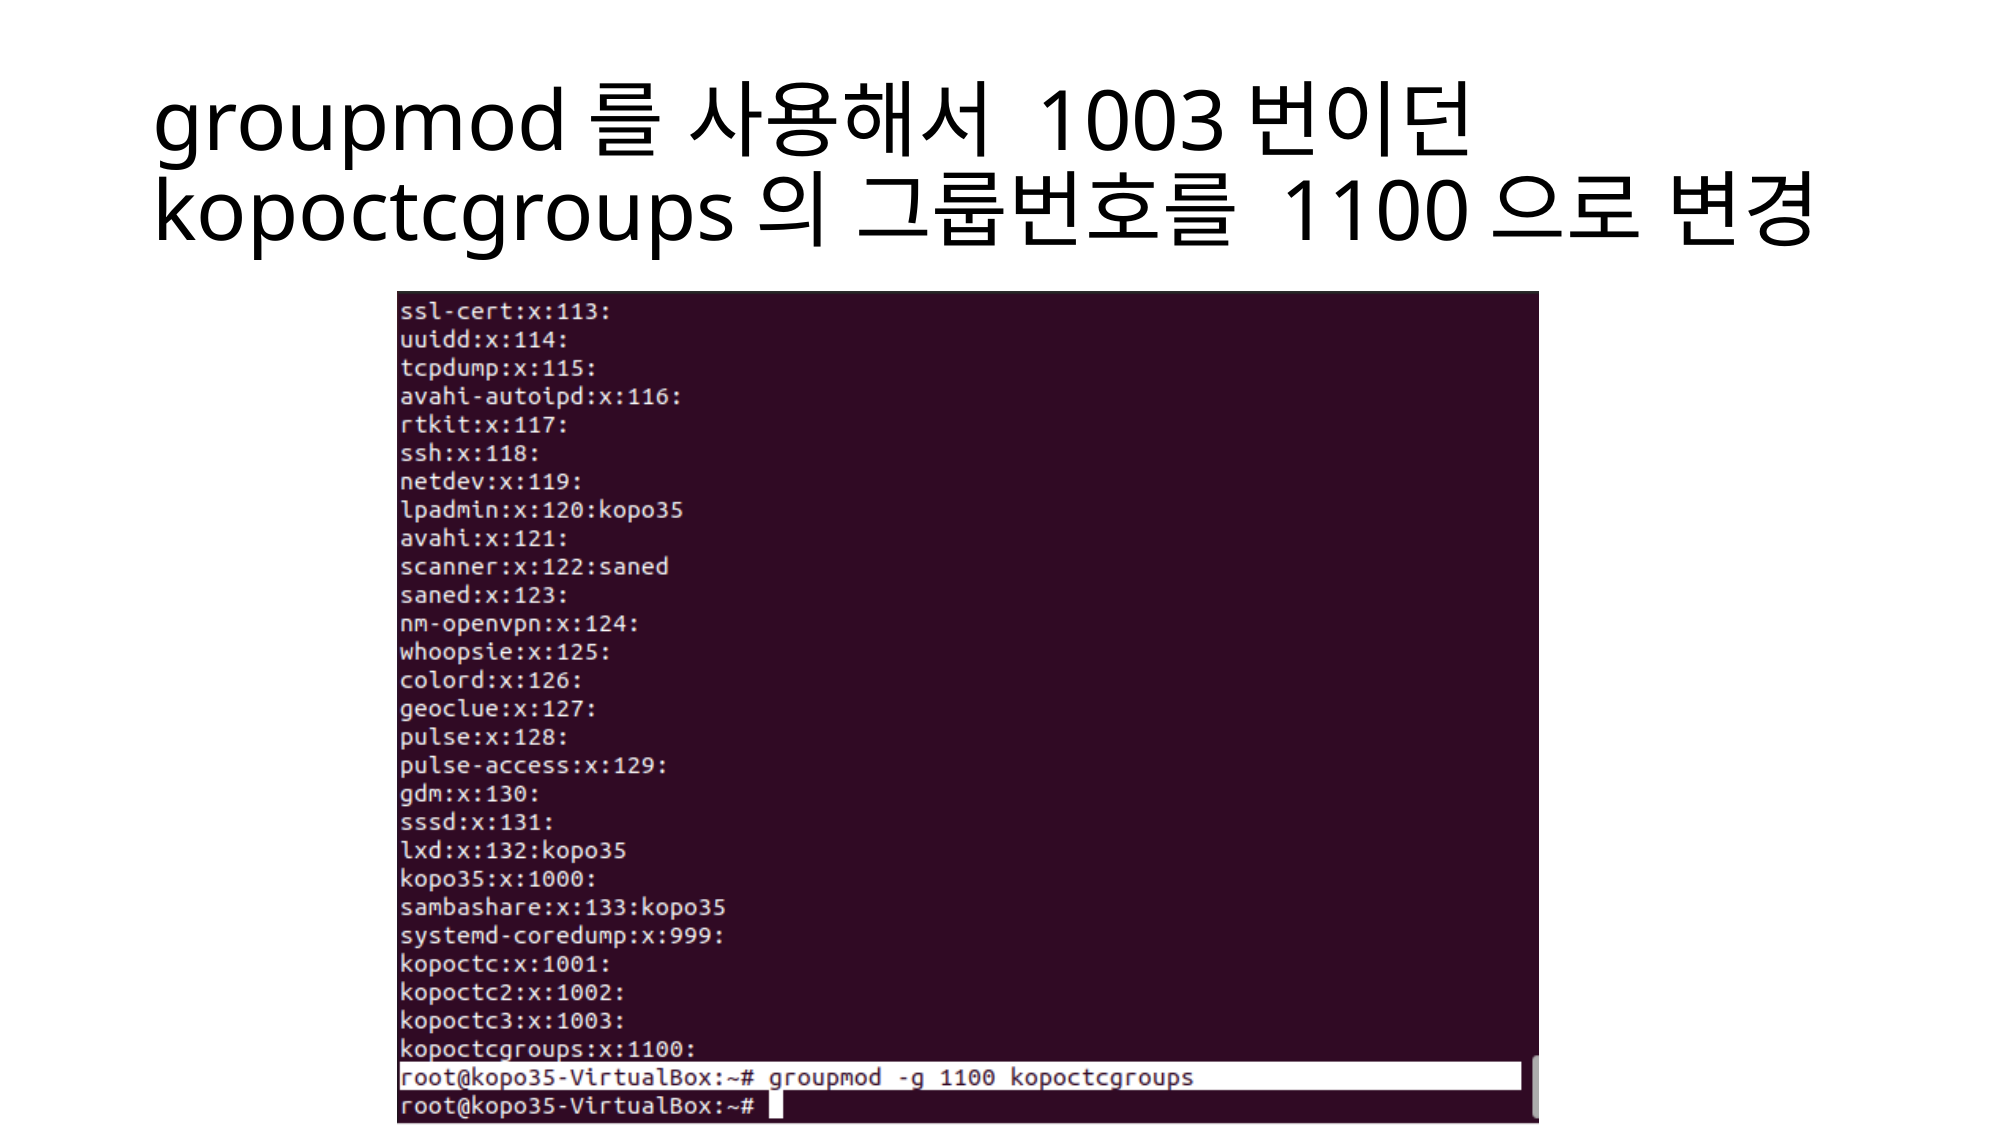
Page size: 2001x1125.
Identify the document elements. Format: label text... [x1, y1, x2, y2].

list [397, 291, 1539, 1125]
title groupmod를 사용해서 1003번이던 kopoctcgroups의 그룹번호를 1100으로 변경 [137, 59, 1863, 278]
